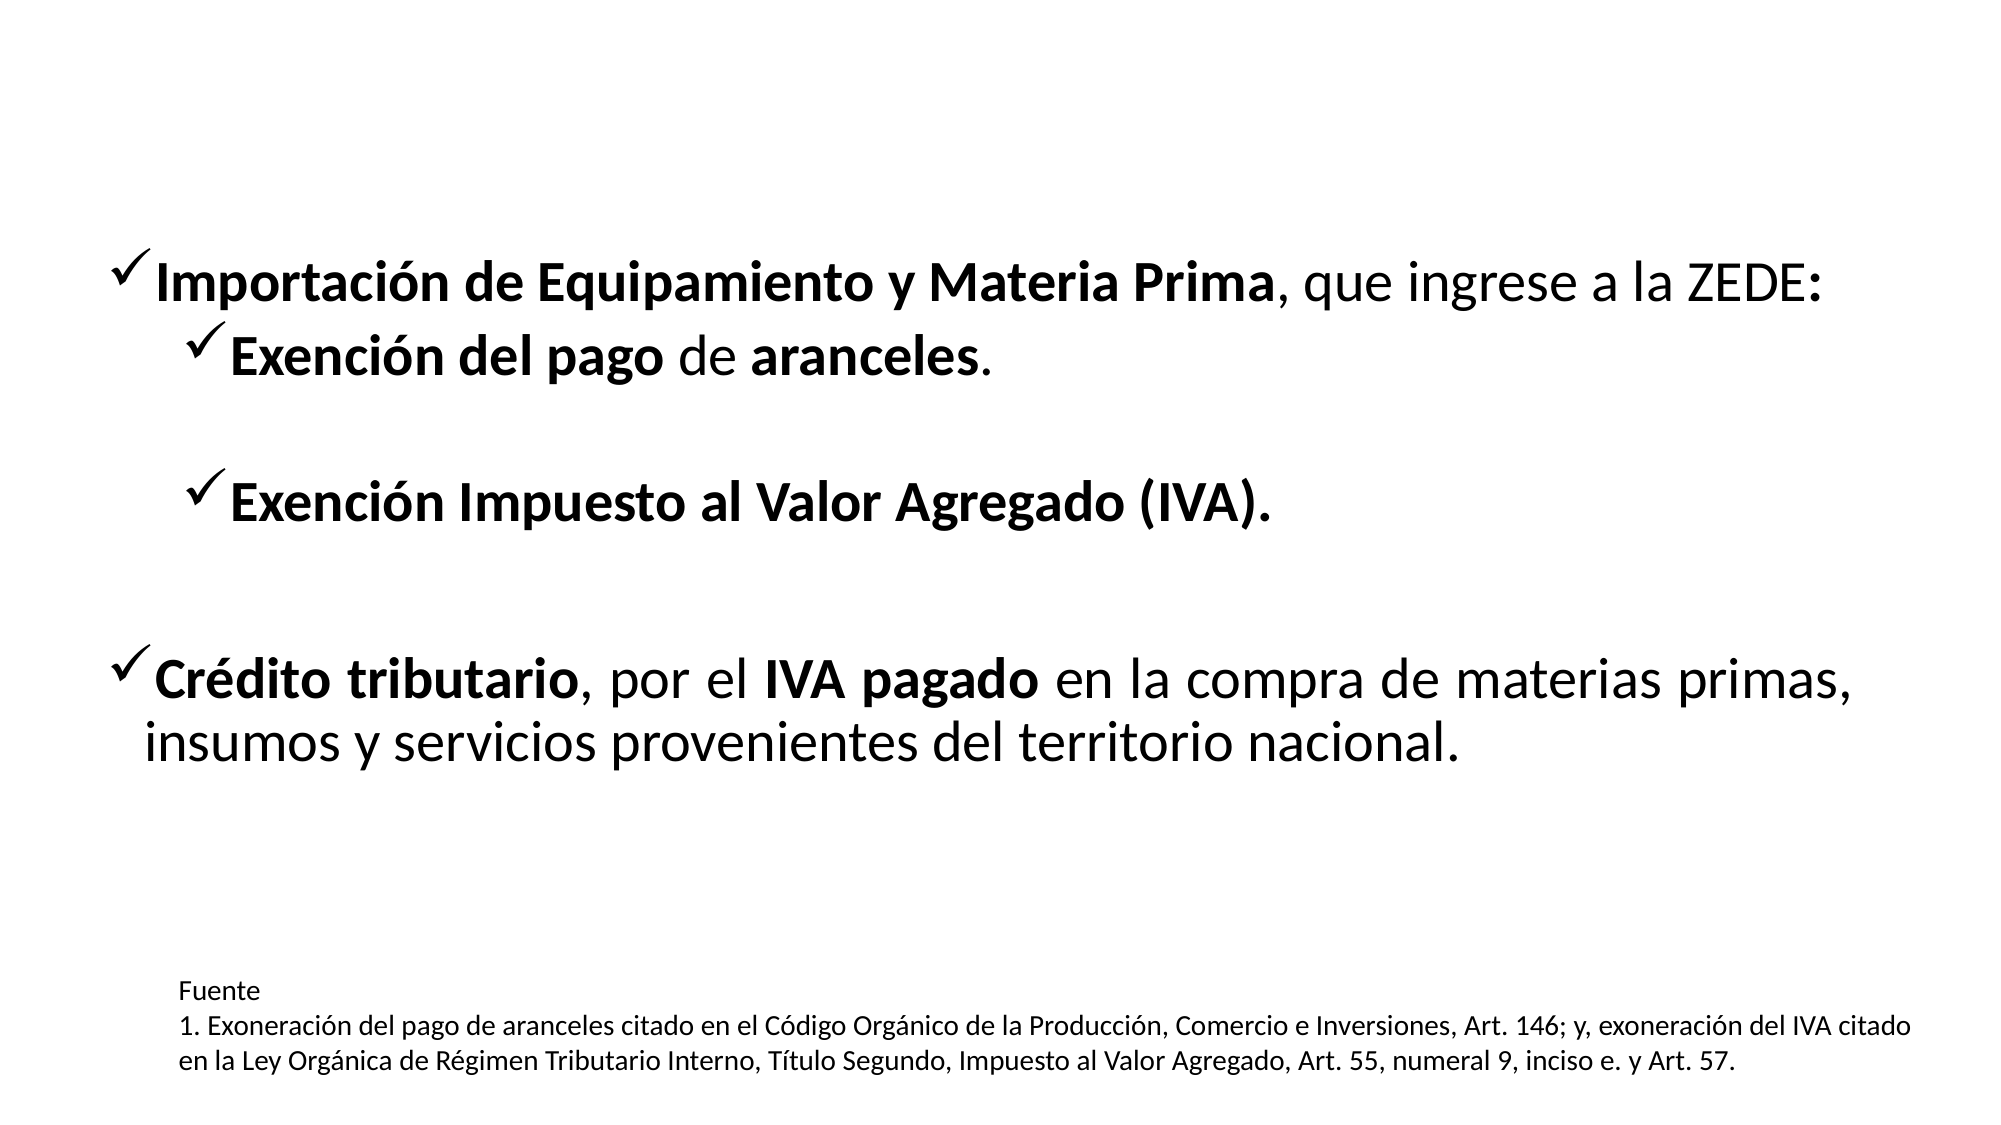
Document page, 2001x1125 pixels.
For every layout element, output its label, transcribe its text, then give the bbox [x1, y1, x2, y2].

text_box Fuente 1. Exoneración del pago de aranceles citado en el Código Orgánico de la Producción, Comercio e Inversiones, Art. 146; y, exoneración del IVA citado en la Ley Orgánica de Régimen Tributario Interno, Título Segundo, Impuesto al Valor Agregado, Art. 55, numeral 9, inciso e. y Art. 57. [163, 964, 1962, 1084]
list Importación de Equipamiento y Materia Prima, que ingrese a la ZEDE: Exención del pago de aranceles. Exención Impuesto al Valor Agregado (IVA). Crédito tributario, por el IVA pagado en la compra de materias primas, insumos y servicios provenientes del territorio nacional. [91, 243, 1869, 940]
